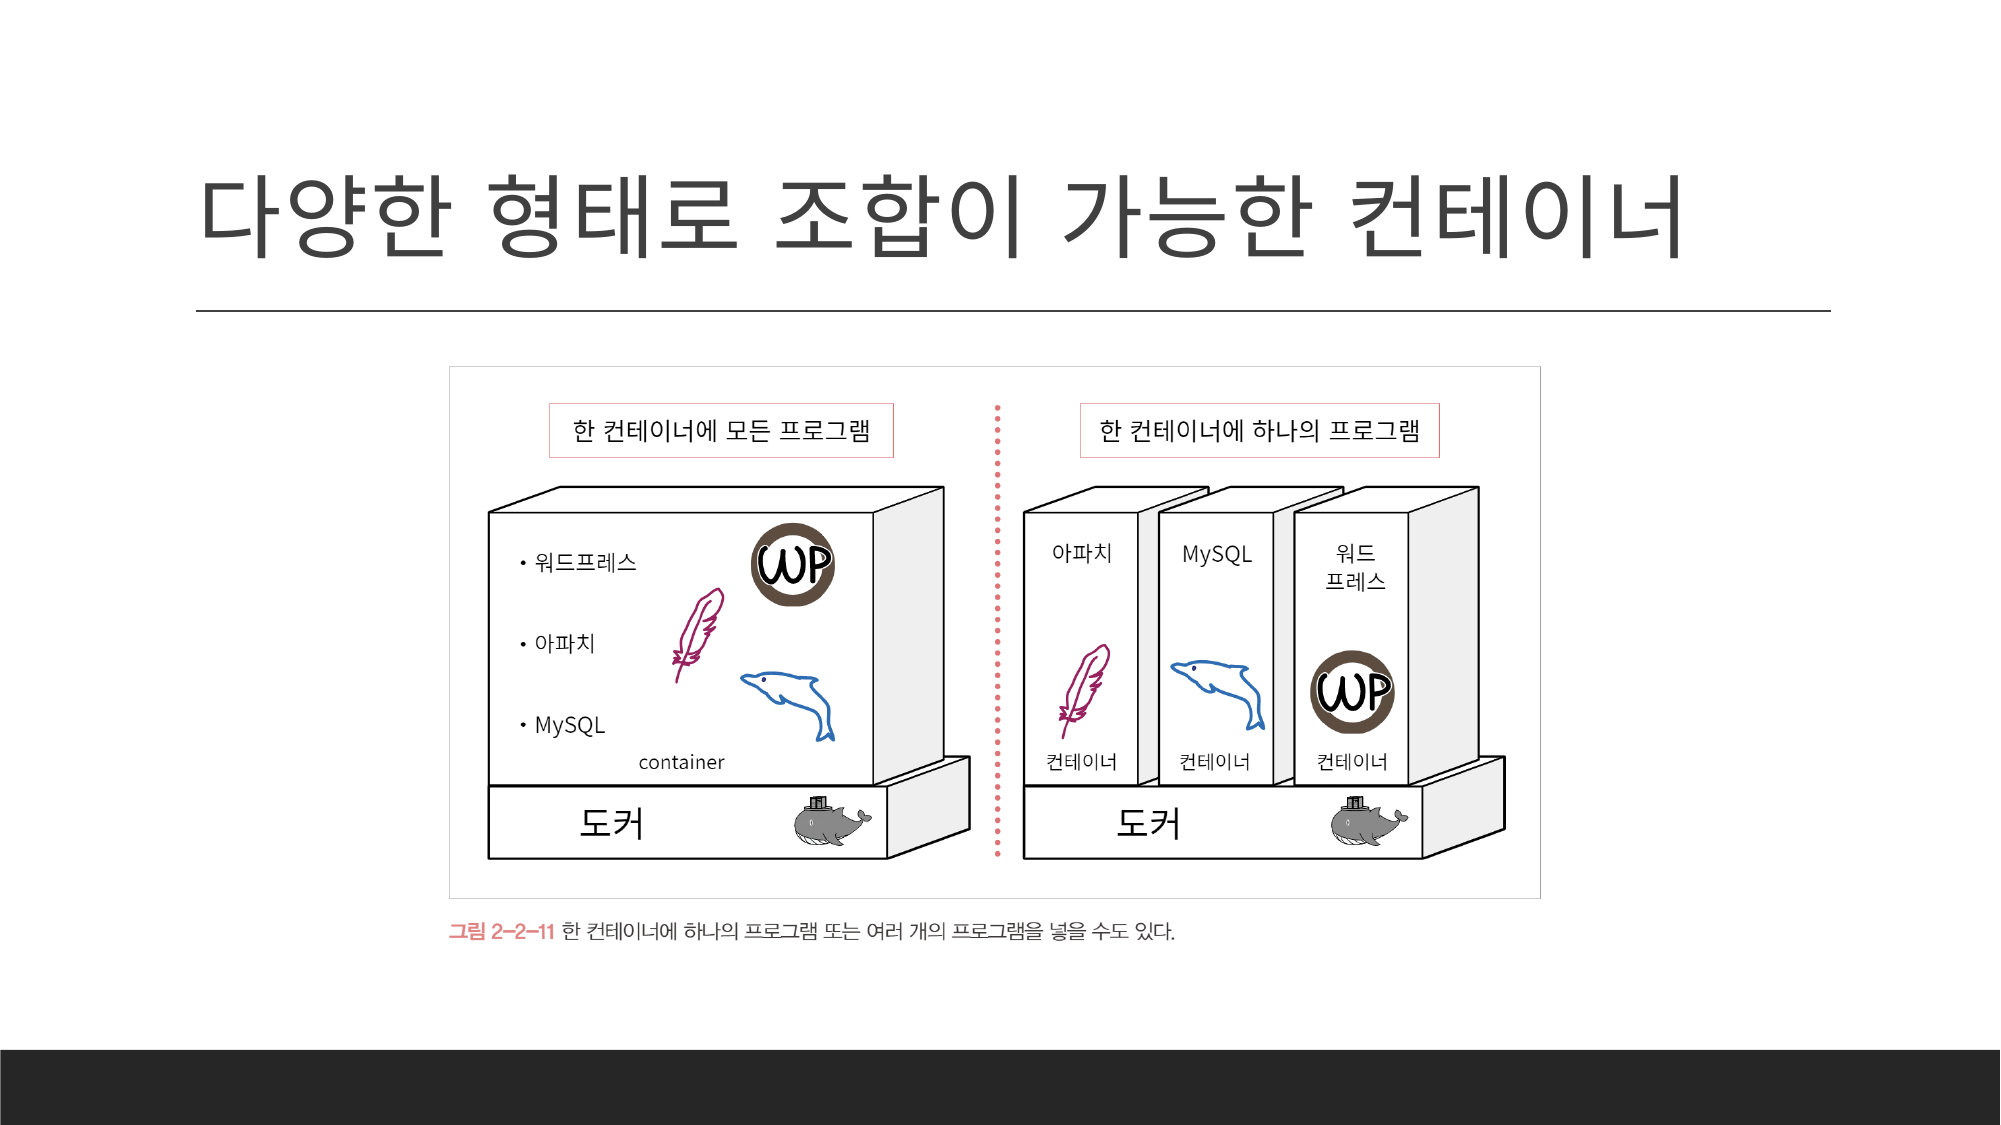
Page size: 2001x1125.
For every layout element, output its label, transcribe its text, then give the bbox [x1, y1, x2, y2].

title 다양한 형태로 조합이 가능한 컨테이너 [180, 47, 1830, 285]
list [423, 345, 1587, 964]
